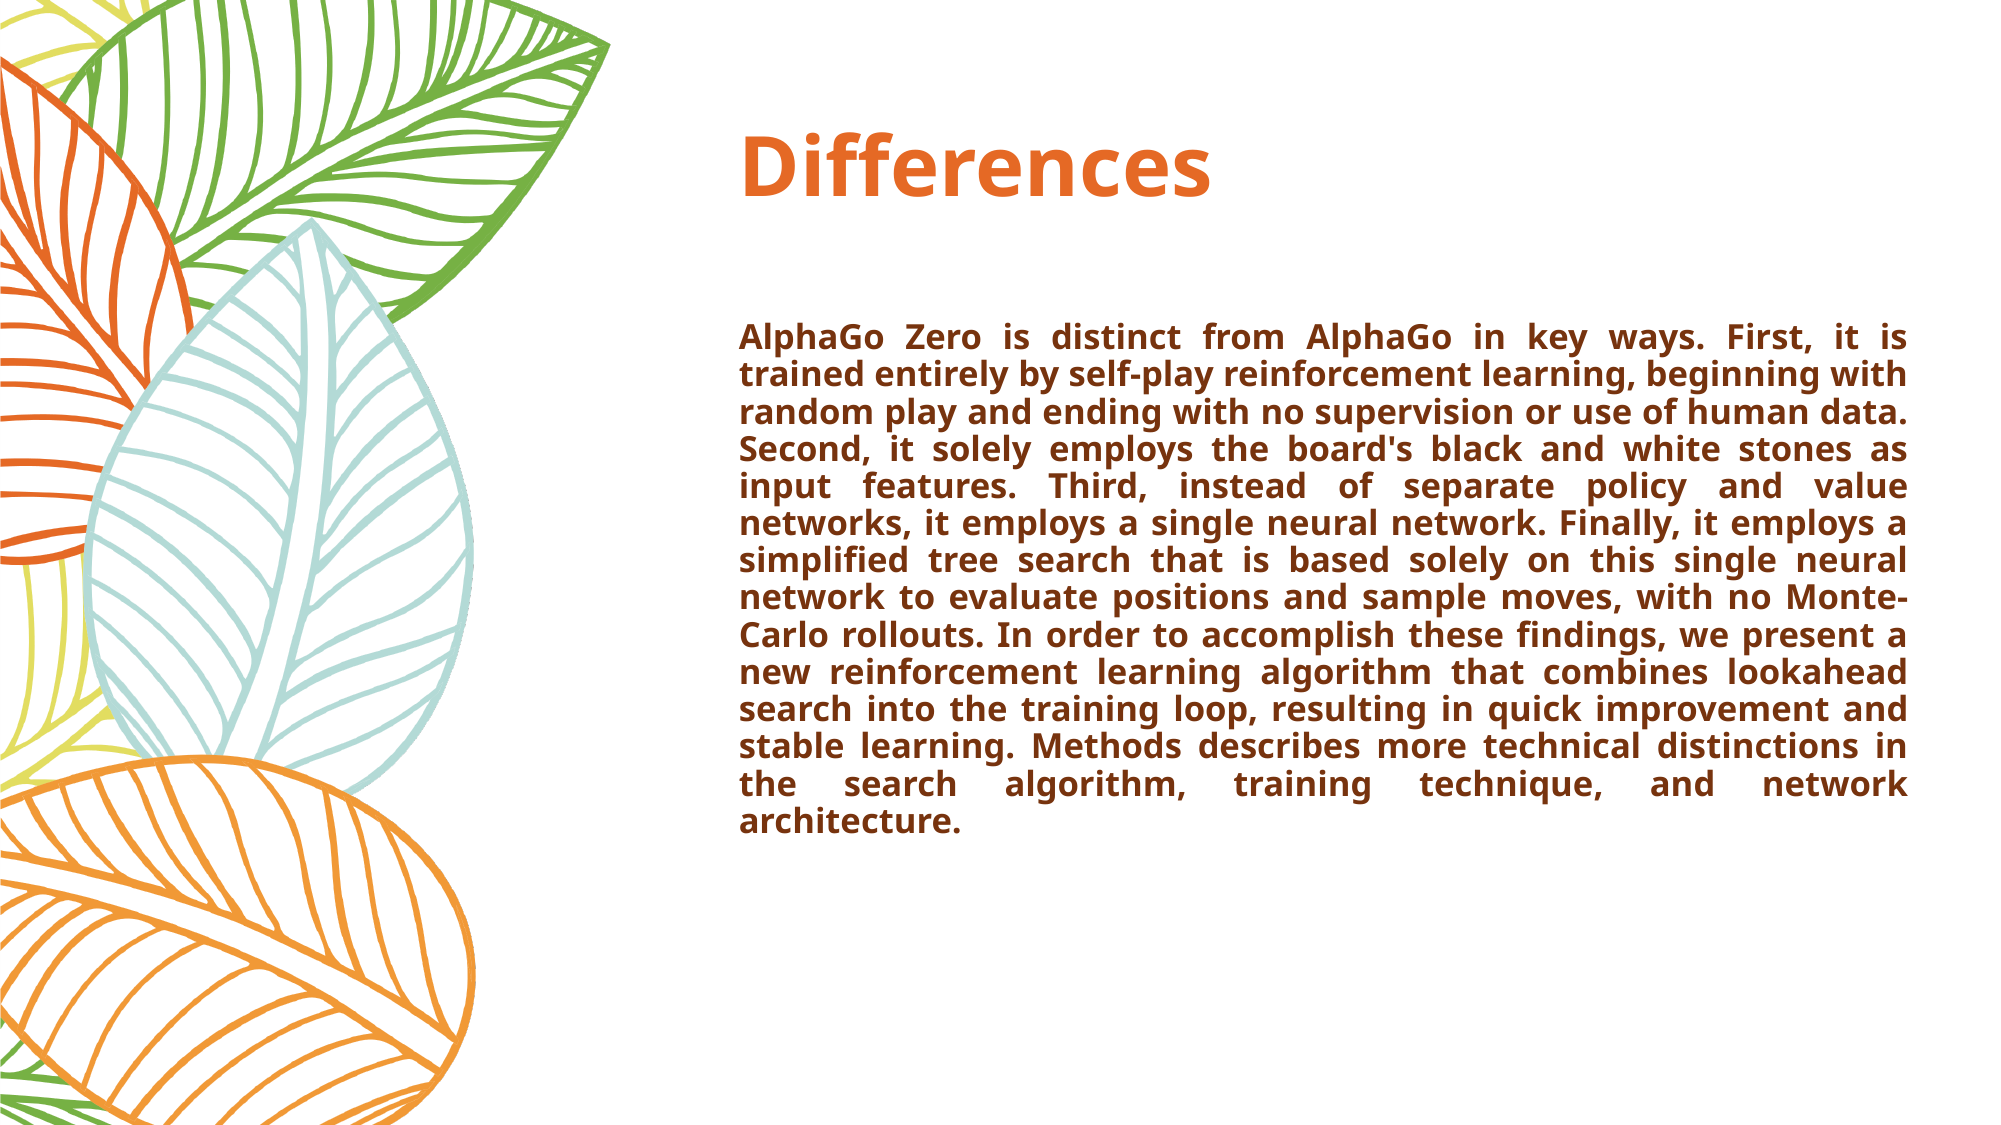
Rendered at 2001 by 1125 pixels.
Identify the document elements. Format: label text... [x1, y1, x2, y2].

title Differences [730, 116, 1916, 313]
list AlphaGo Zero is distinct from AlphaGo in key ways. First, it is trained entirely by self-play reinforcement learning, beginning with random play and ending with no supervision or use of human data. Second, it solely employs the board's black and white stones as input features. Third, instead of separate policy and value networks, it employs a single neural network. Finally, it employs a simplified tree search that is based solely on this single neural network to evaluate positions and sample moves, with no Monte-Carlo rollouts. In order to accomplish these findings, we present a new reinforcement learning algorithm that combines lookahead search into the training loop, resulting in quick improvement and stable learning. Methods describes more technical distinctions in the search algorithm, training technique, and network architecture. [730, 313, 1916, 851]
picture [0, 0, 611, 1125]
